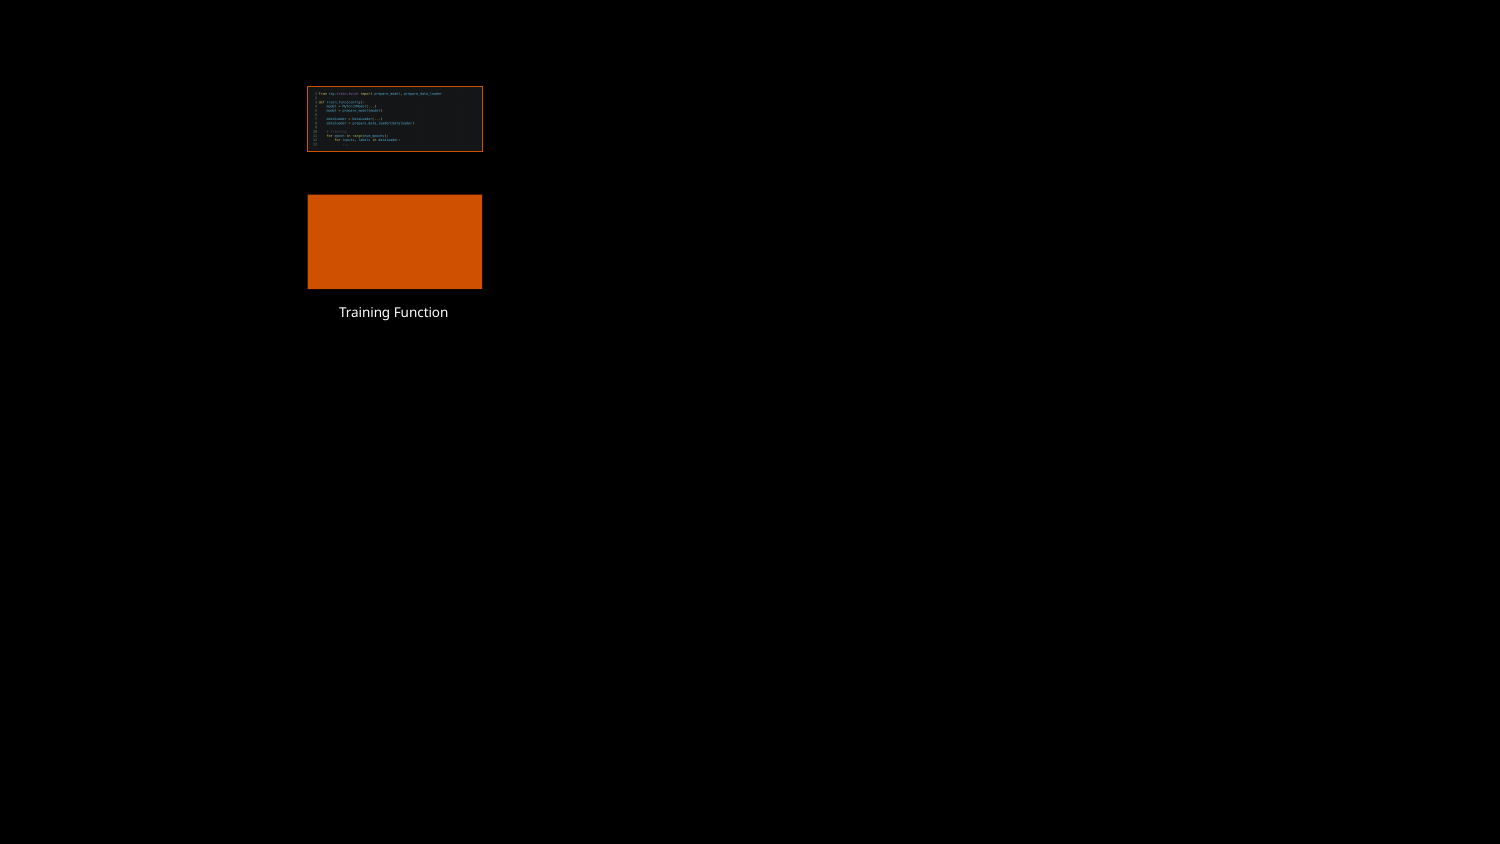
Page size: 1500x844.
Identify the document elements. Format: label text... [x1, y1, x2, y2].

text_box Training Function [307, 301, 481, 321]
picture [307, 86, 483, 152]
text_box [307, 194, 483, 290]
